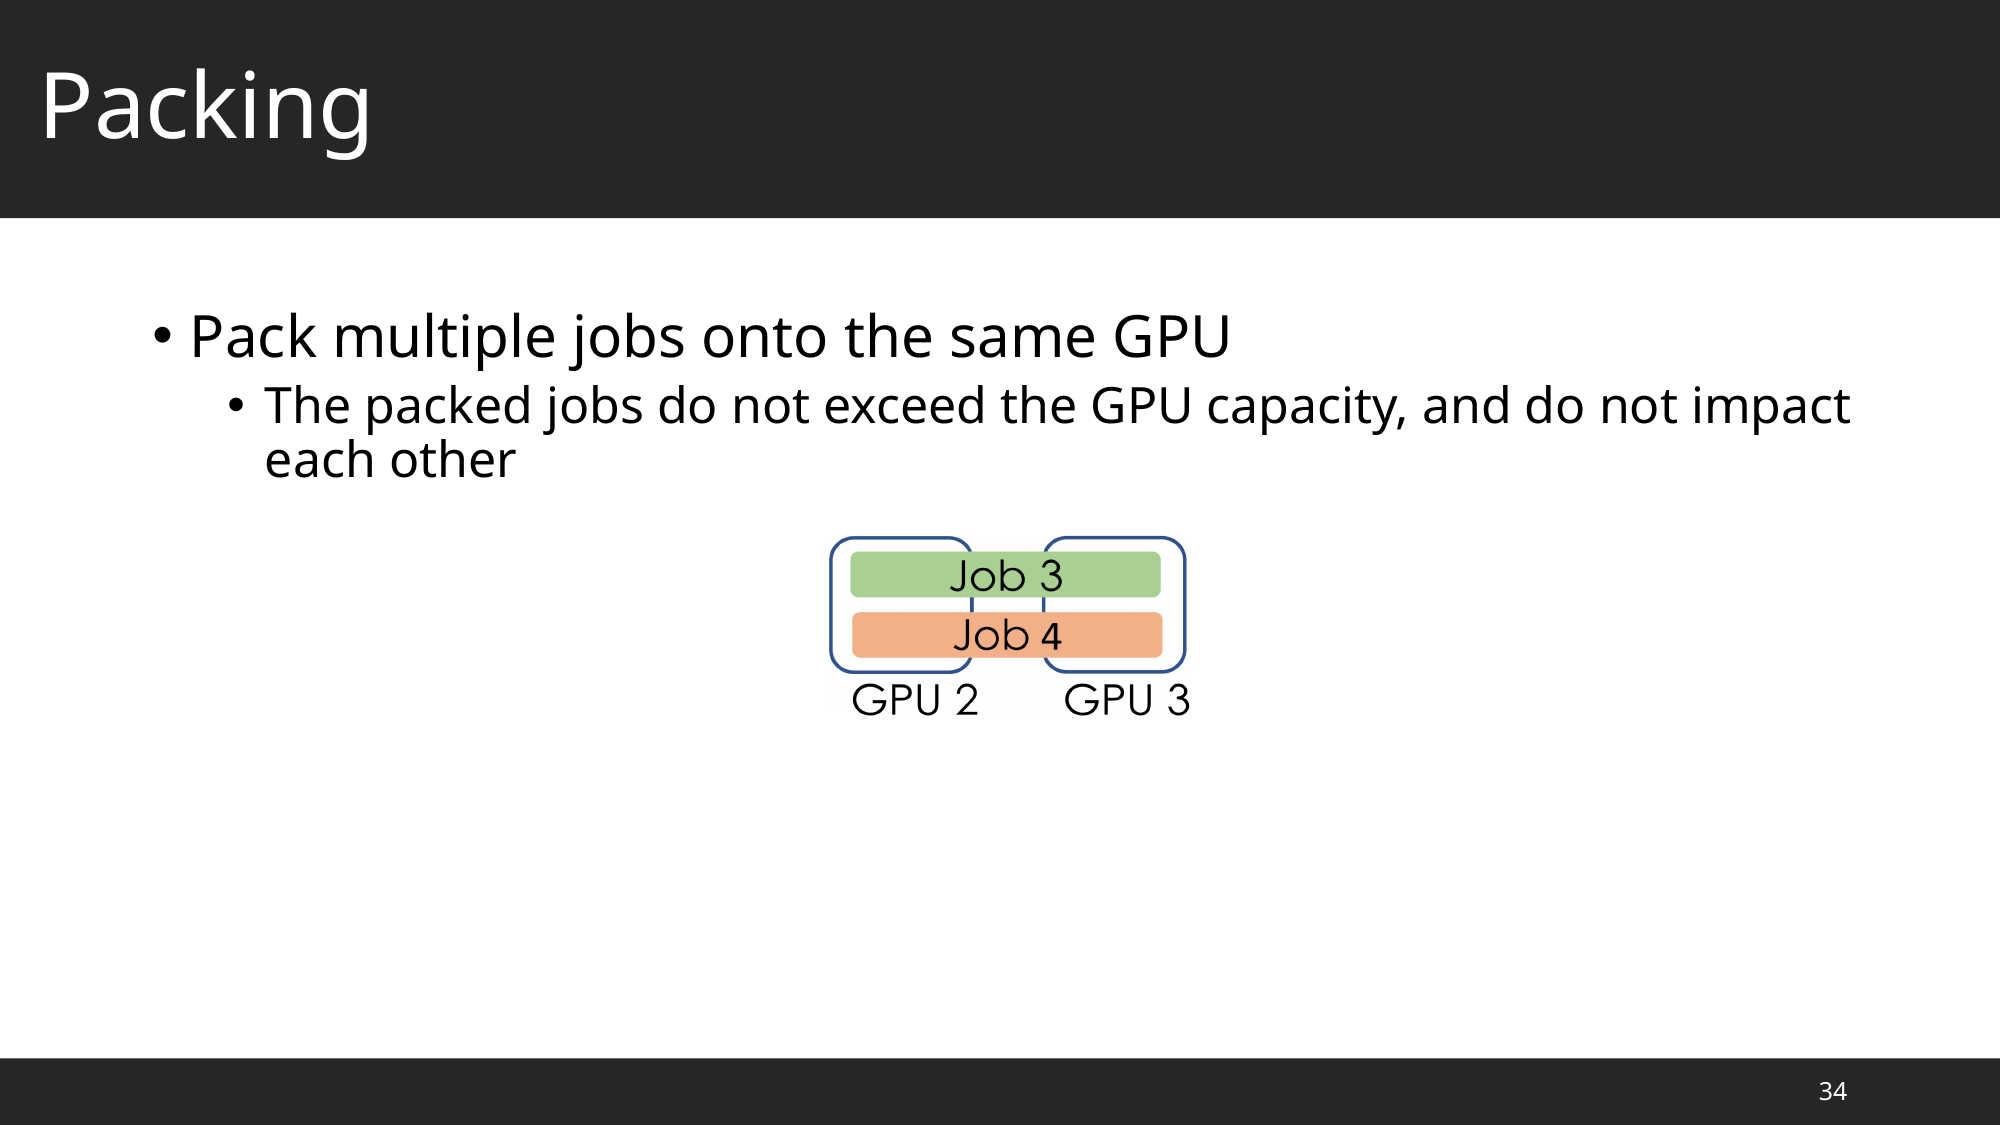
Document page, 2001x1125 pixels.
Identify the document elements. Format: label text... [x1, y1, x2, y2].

list Pack multiple jobs onto the same GPU The packed jobs do not exceed the GPU capacity, and do not impact each other [137, 299, 1975, 508]
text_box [806, 534, 1193, 743]
slide_number 33 [1412, 1062, 1863, 1123]
title Packing [0, 0, 2000, 219]
text_box [0, 1058, 2000, 1125]
